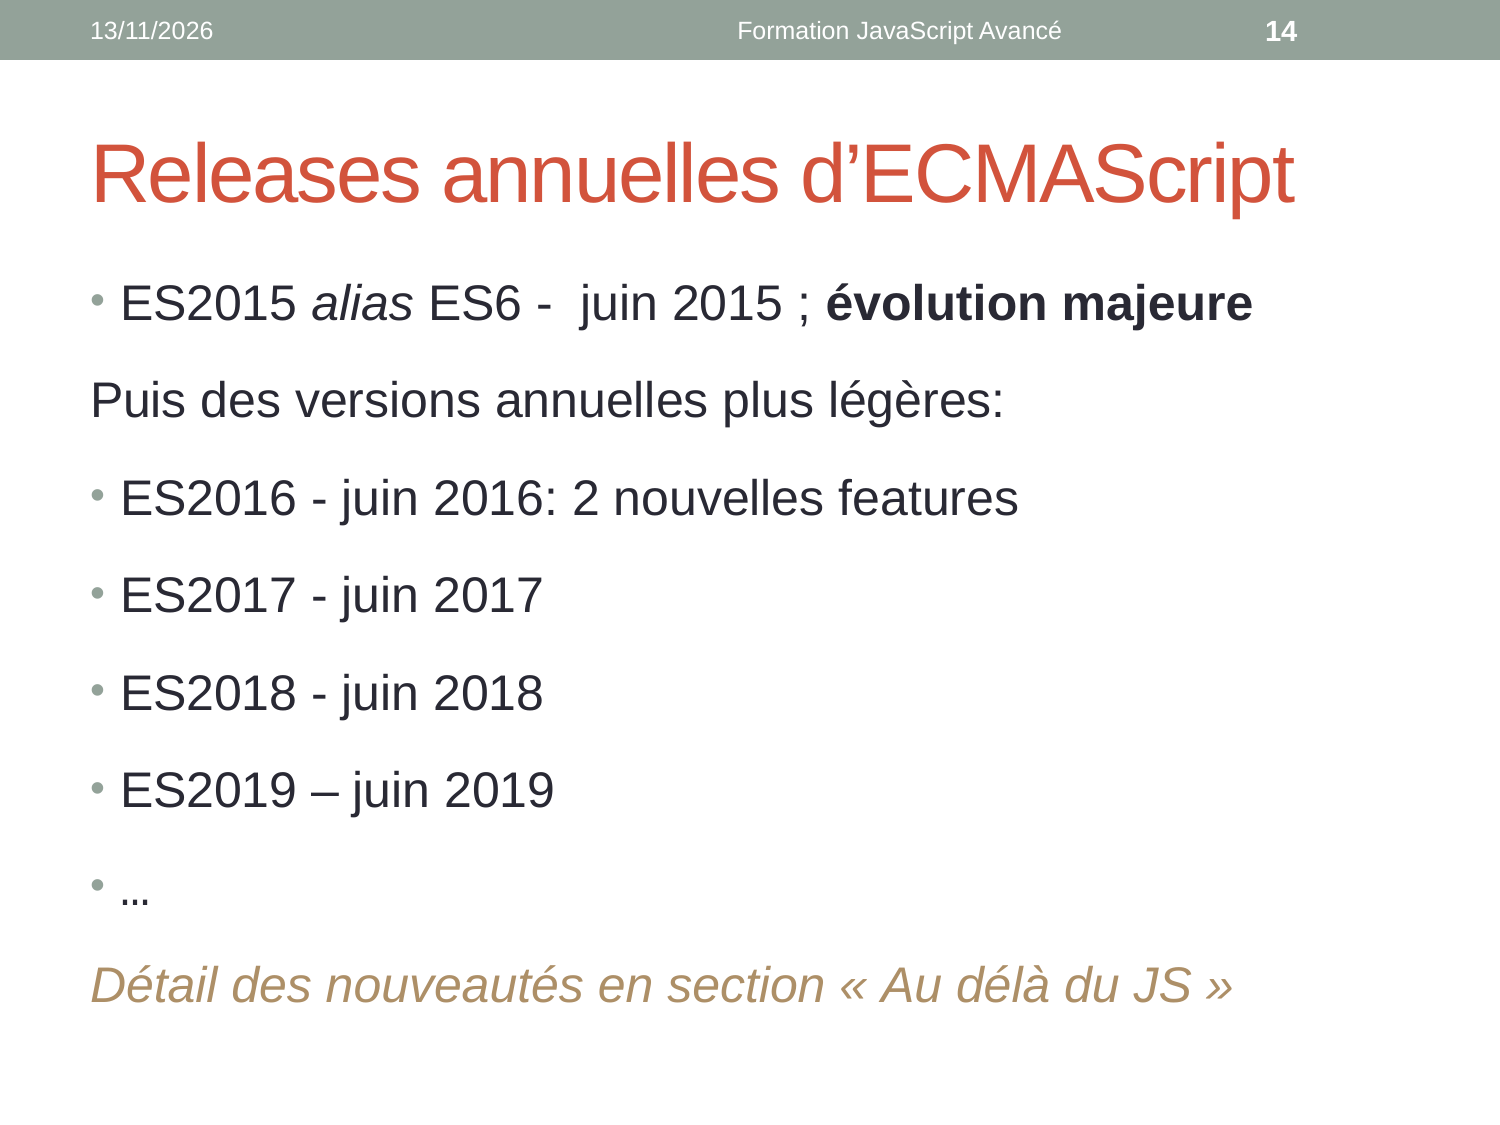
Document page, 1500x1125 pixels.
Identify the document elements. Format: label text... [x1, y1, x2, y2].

title Releases annuelles d’ECMAScript [75, 87, 1425, 250]
list ES2015 alias ES6 - juin 2015 ; évolution majeure Puis des versions annuelles plus légères: ES2016 - juin 2016: 2 nouvelles features ES2017 - juin 2017 ES2018 - juin 2018 ES2019 – juin 2019 … Détail des nouveautés en section « Au délà du JS » [75, 262, 1425, 1063]
slide_number 14 [1250, 3, 1425, 57]
footer Formation JavaScript Avancé [562, 3, 1238, 57]
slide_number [75, 3, 550, 57]
